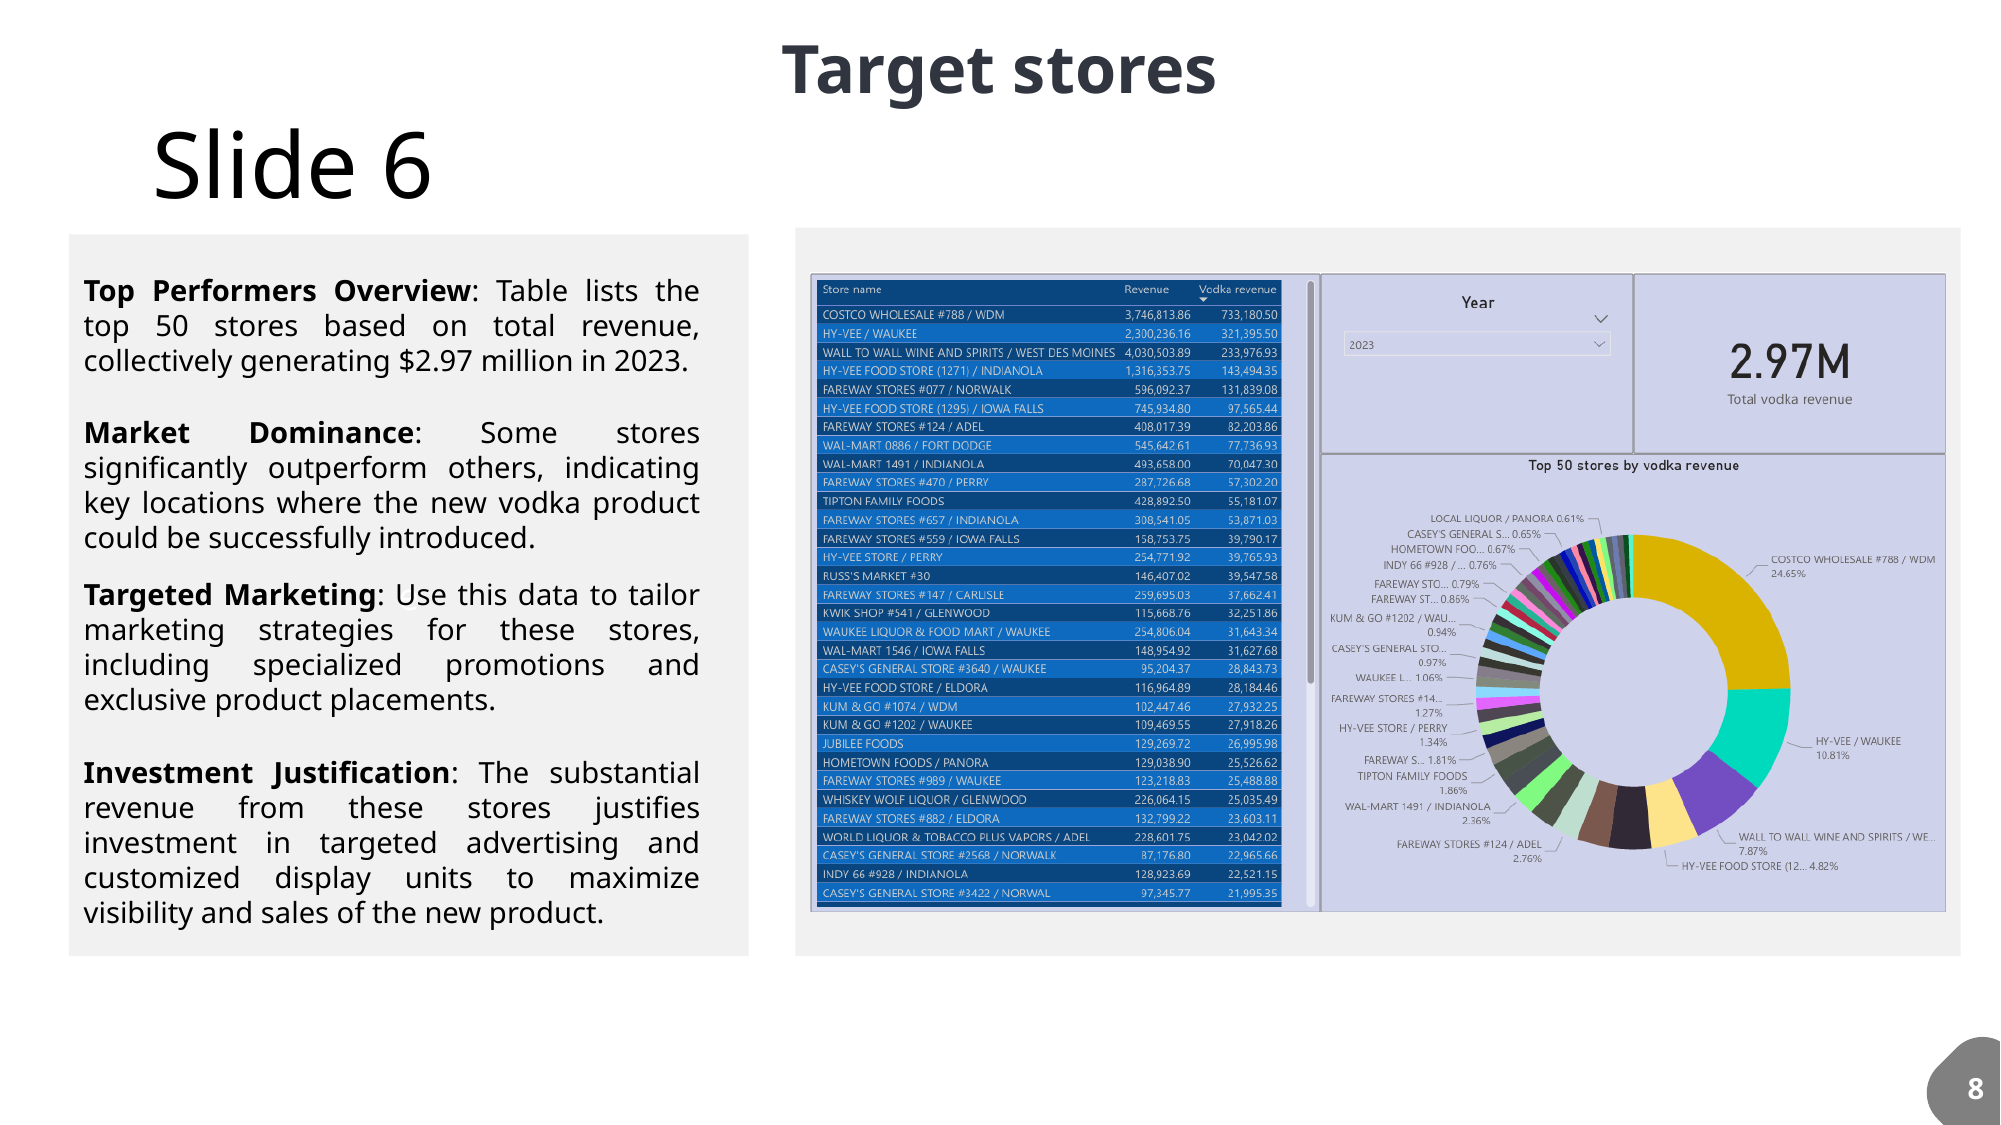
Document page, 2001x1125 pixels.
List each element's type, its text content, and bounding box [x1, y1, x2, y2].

text_box 8 [1952, 1063, 2000, 1113]
title Slide 6 [137, 59, 1863, 278]
text_box Investment Justification: The substantial revenue from these stores justifies investment in targeted advertising and customized display units to maximize visibility and sales of the new product. [83, 754, 701, 929]
text_box Market Dominance: Some stores significantly outperform others, indicating key locations where the new vodka product could be successfully introduced. [83, 414, 701, 555]
text_box e [794, 227, 1962, 957]
text_box Target stores [781, 27, 1219, 59]
text_box Targeted Marketing: Use this data to tailor marketing strategies for these stores, including specialized promotions and exclusive product placements. [83, 576, 701, 717]
text_box e [68, 233, 750, 957]
text_box [1925, 1035, 2000, 1125]
picture [810, 272, 1946, 912]
text_box Top Performers Overview: Table lists the top 50 stores based on total revenue, collectively generating $2.97 million in 2023. [83, 272, 701, 378]
